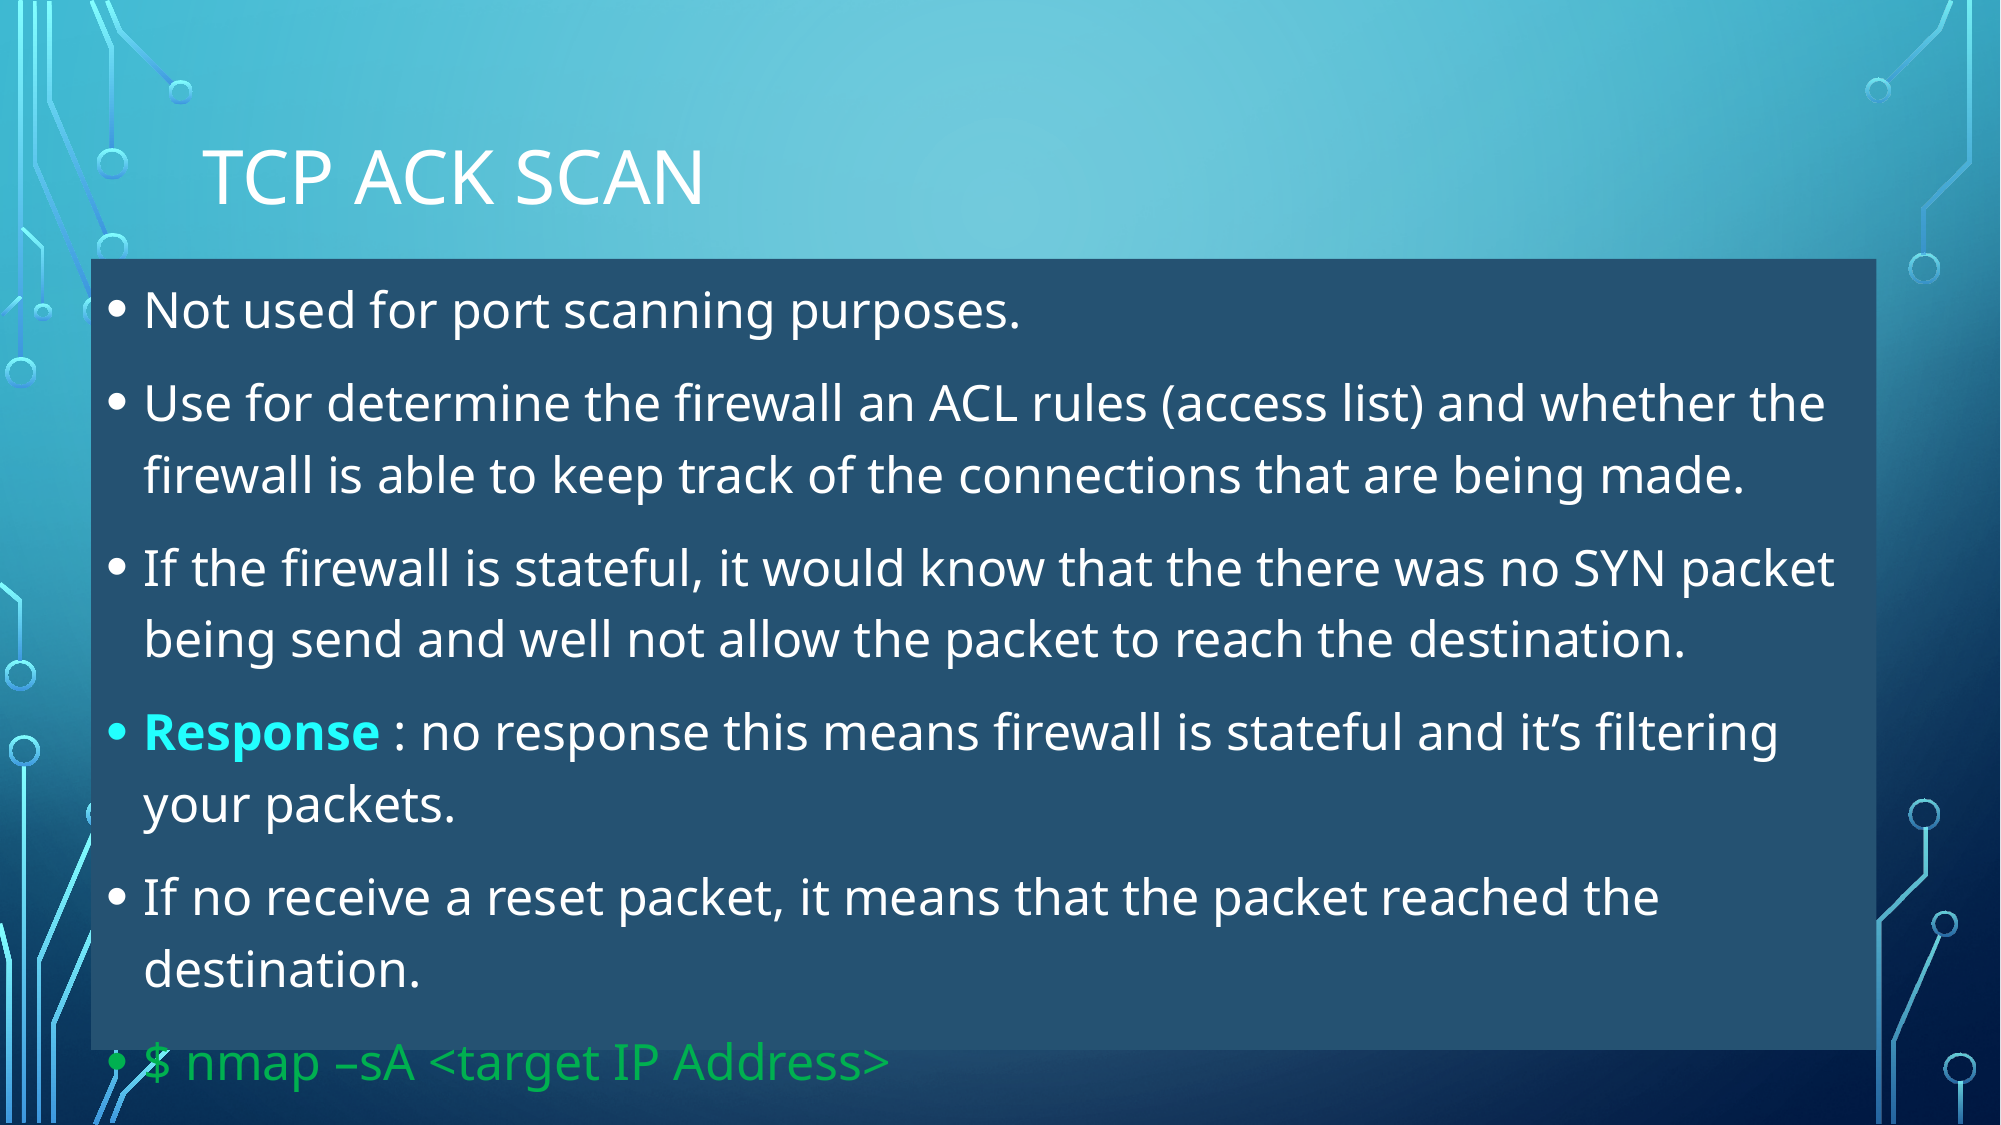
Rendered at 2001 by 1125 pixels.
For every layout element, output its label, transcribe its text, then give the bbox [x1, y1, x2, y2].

list Not used for port scanning purposes. Use for determine the firewall an ACL rules (access list) and whether the firewall is able to keep track of the connections that are being made. If the firewall is stateful, it would know that the there was no SYN packet being send and well not allow the packet to reach the destination. Response : no response this means firewall is stateful and it’s filtering your packets. If no receive a reset packet, it means that the packet reached the destination. $ nmap –sA <target IP Address> [91, 258, 1877, 1050]
title TCP ACK scan [187, 101, 1813, 258]
